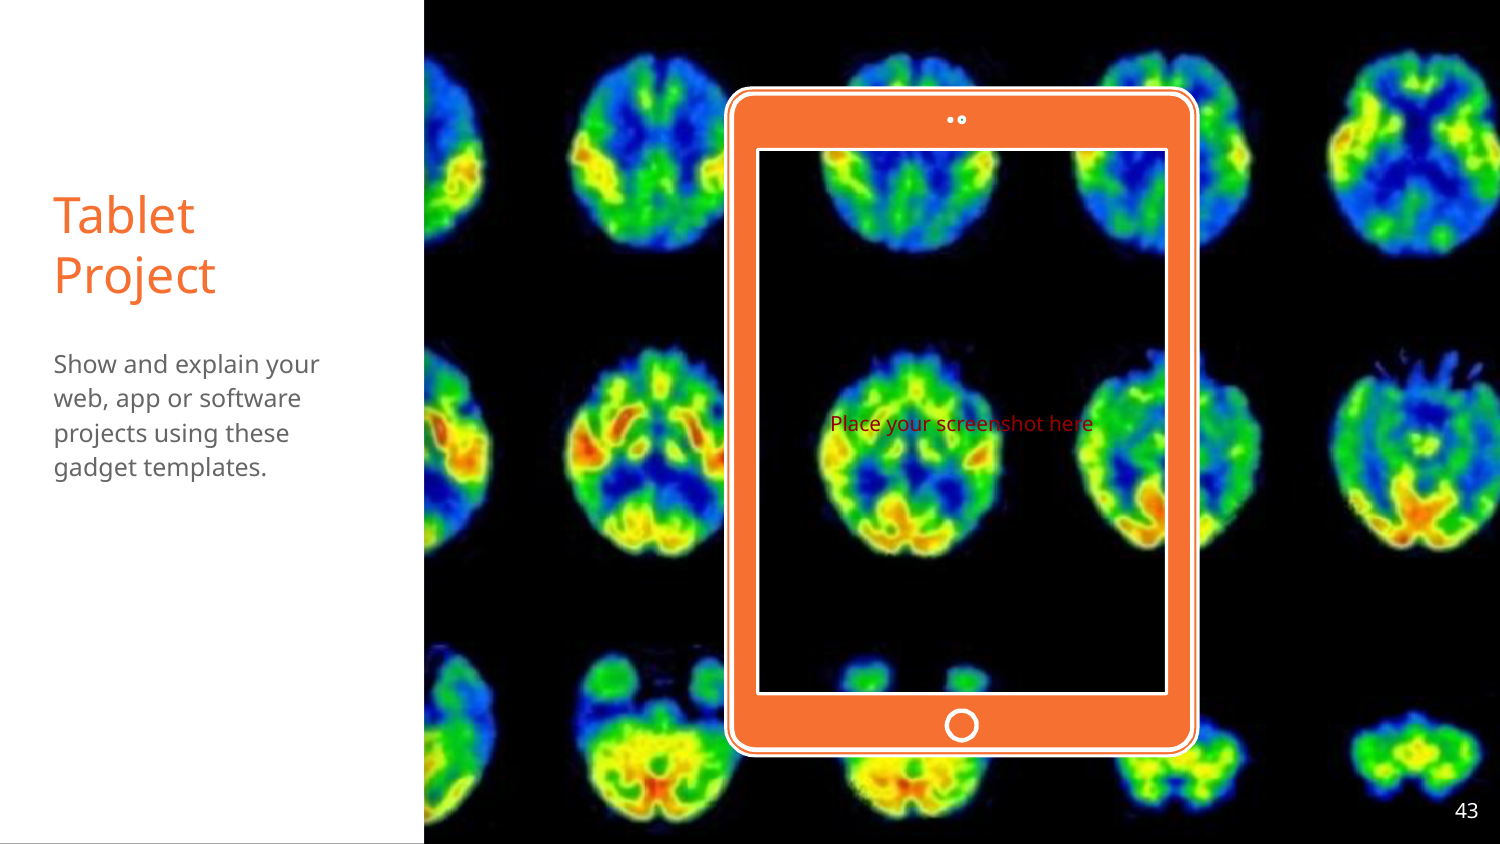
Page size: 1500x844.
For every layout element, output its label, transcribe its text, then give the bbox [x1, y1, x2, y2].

list Show and explain your web, app or software projects using these gadget templates. [38, 328, 375, 748]
text_box [725, 87, 1199, 756]
picture [425, 378, 431, 398]
slide_number 43 [1403, 779, 1494, 844]
title Tablet Project [38, 94, 375, 319]
text_box Place your screenshot here [757, 149, 1167, 697]
picture [425, 0, 1500, 844]
